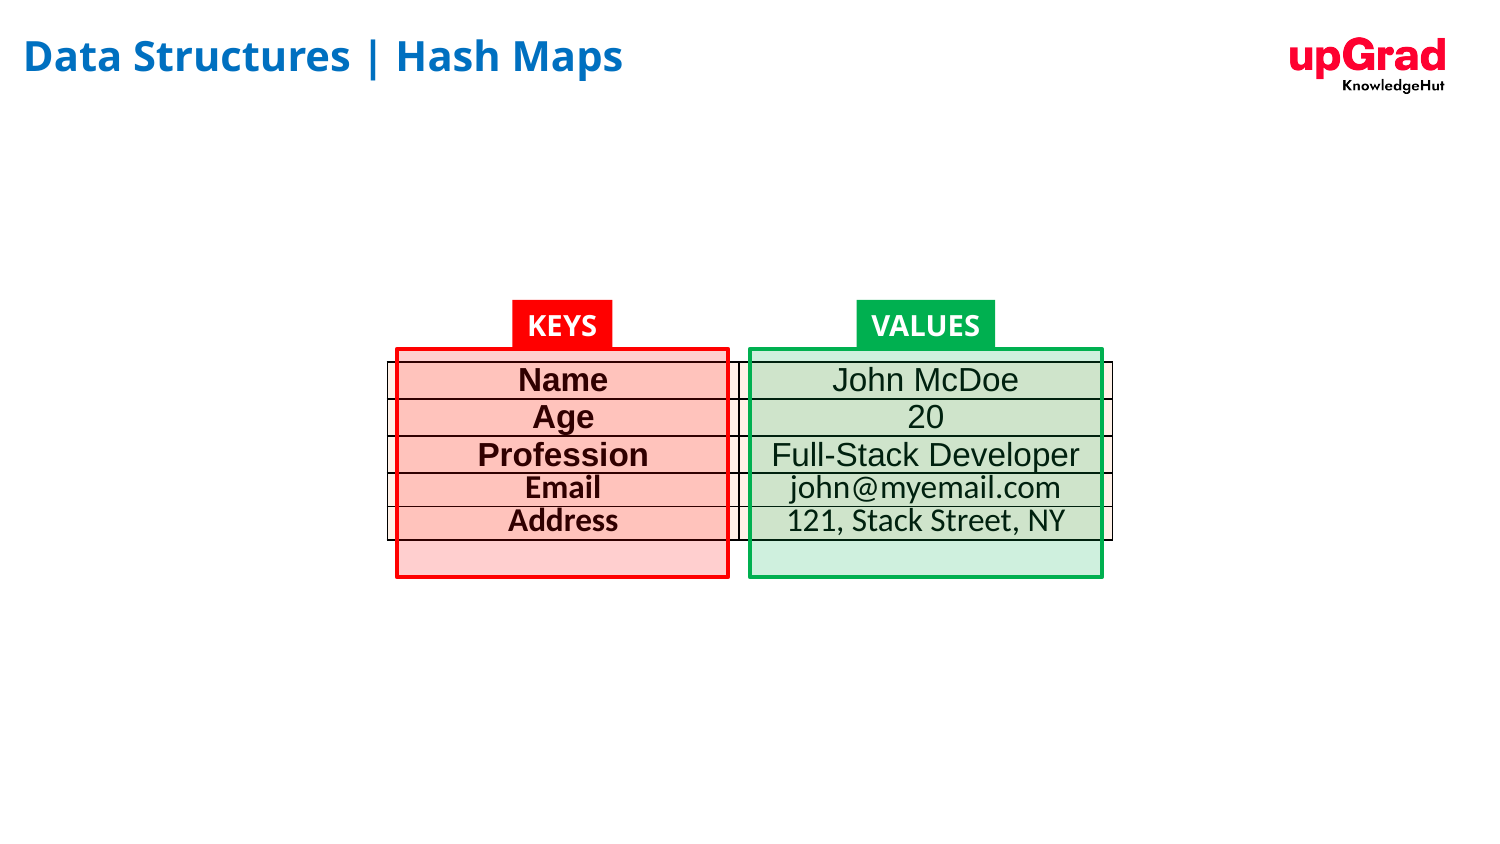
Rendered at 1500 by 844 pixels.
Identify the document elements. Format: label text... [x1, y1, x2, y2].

text_box KEYS [512, 299, 613, 350]
text_box [395, 347, 730, 579]
table_cell Address [730, 507, 738, 539]
text_box VALUES [856, 299, 996, 350]
table_cell Profession [730, 437, 738, 472]
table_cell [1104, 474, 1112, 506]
table_cell Profession [388, 437, 395, 472]
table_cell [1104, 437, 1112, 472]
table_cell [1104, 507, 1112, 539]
table_header Name [730, 363, 738, 398]
table_cell Email [730, 474, 738, 506]
table_header Name [388, 363, 395, 398]
picture [1290, 37, 1449, 96]
title Data Structures | Hash Maps [7, 14, 1313, 91]
table_cell Age [730, 400, 738, 435]
table_cell Age [388, 400, 395, 435]
table_cell Email [388, 474, 395, 506]
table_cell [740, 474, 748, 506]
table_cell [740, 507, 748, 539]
text_box [748, 347, 1104, 579]
table_header John McDoe [740, 363, 748, 398]
table_header John McDoe [1104, 363, 1112, 398]
table_cell 20 [1104, 400, 1112, 435]
table_cell 20 [740, 400, 748, 435]
table_cell Address [388, 507, 395, 539]
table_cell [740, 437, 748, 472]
